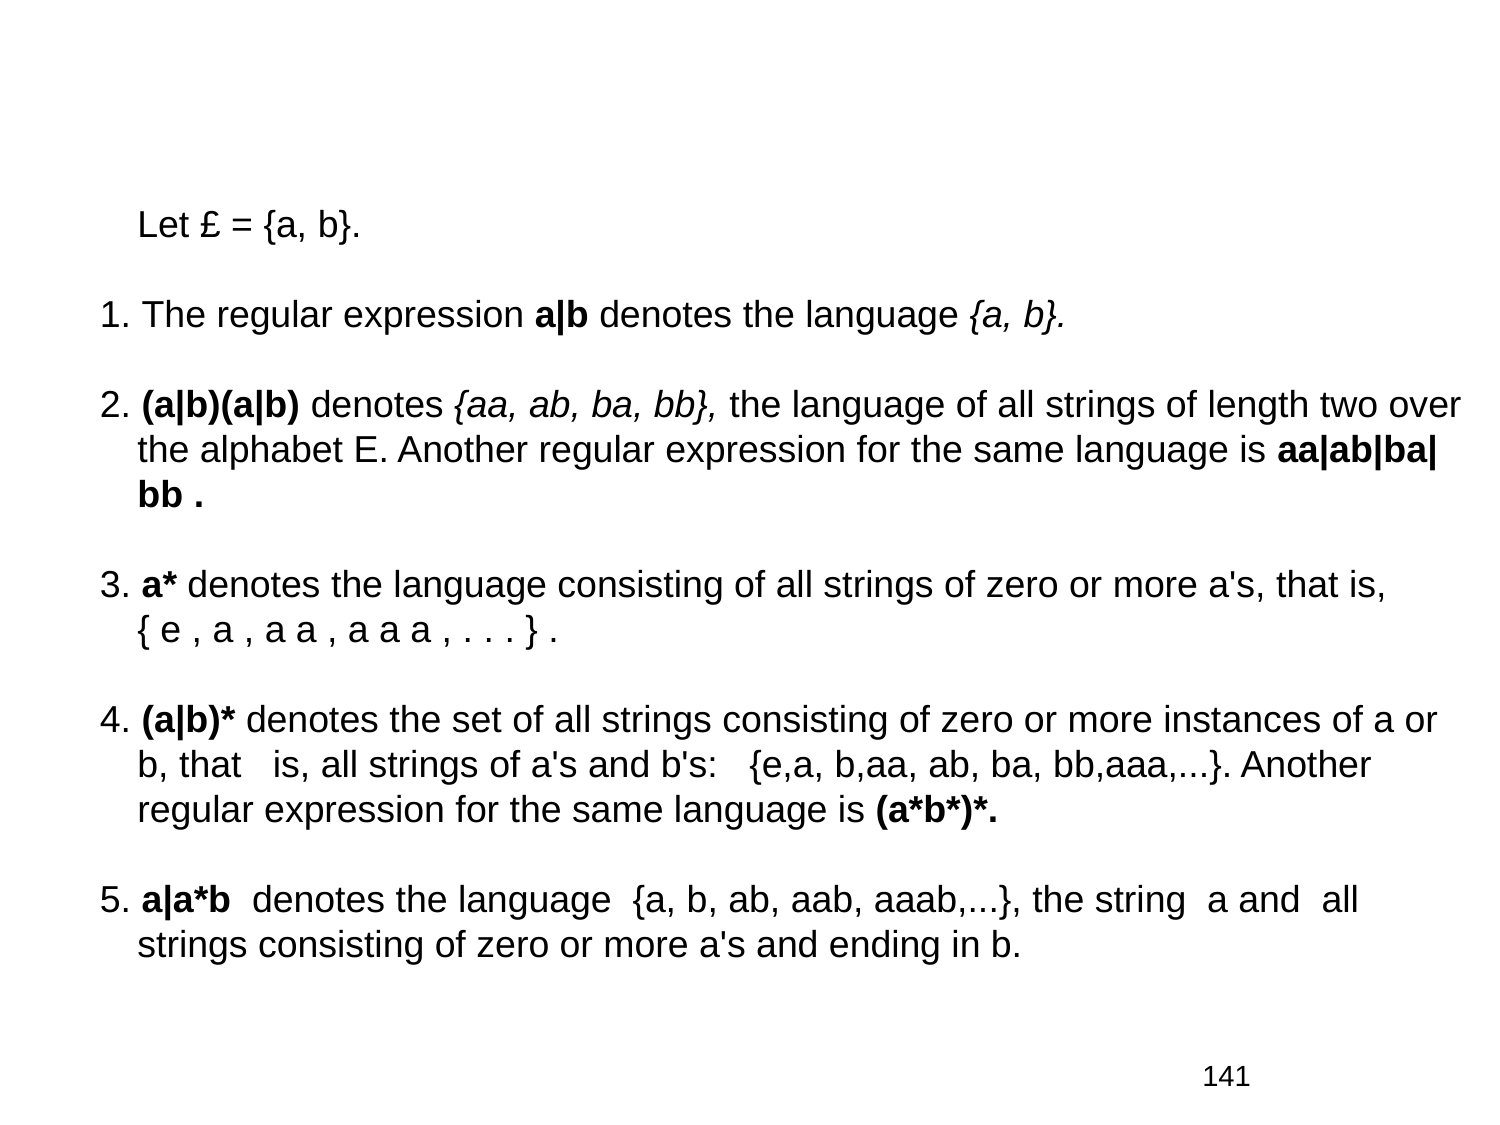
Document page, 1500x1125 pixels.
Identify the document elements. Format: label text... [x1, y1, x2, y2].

list Let £ = {a, b}. 1. The regular expression a|b denotes the language {a, b}. 2. (a|b)(a|b) denotes {aa, ab, ba, bb}, the language of all strings of length two over the alphabet E. Another regular expression for the same language is aa|ab|ba|bb . 3. a* denotes the language consisting of all strings of zero or more a's, that is, { e , a , a a , a a a , . . . } . 4. (a|b)* denotes the set of all strings consisting of zero or more instances of a or b, that is, all strings of a's and b's: {e,a, b,aa, ab, ba, bb,aaa,...}. Another regular expression for the same language is (a*b*)*. 5. a|a*b denotes the language {a, b, ab, aab, aaab,...}, the string a and all strings consisting of zero or more a's and ending in b. [62, 200, 1463, 1100]
slide_number 141 [1187, 1050, 1500, 1125]
